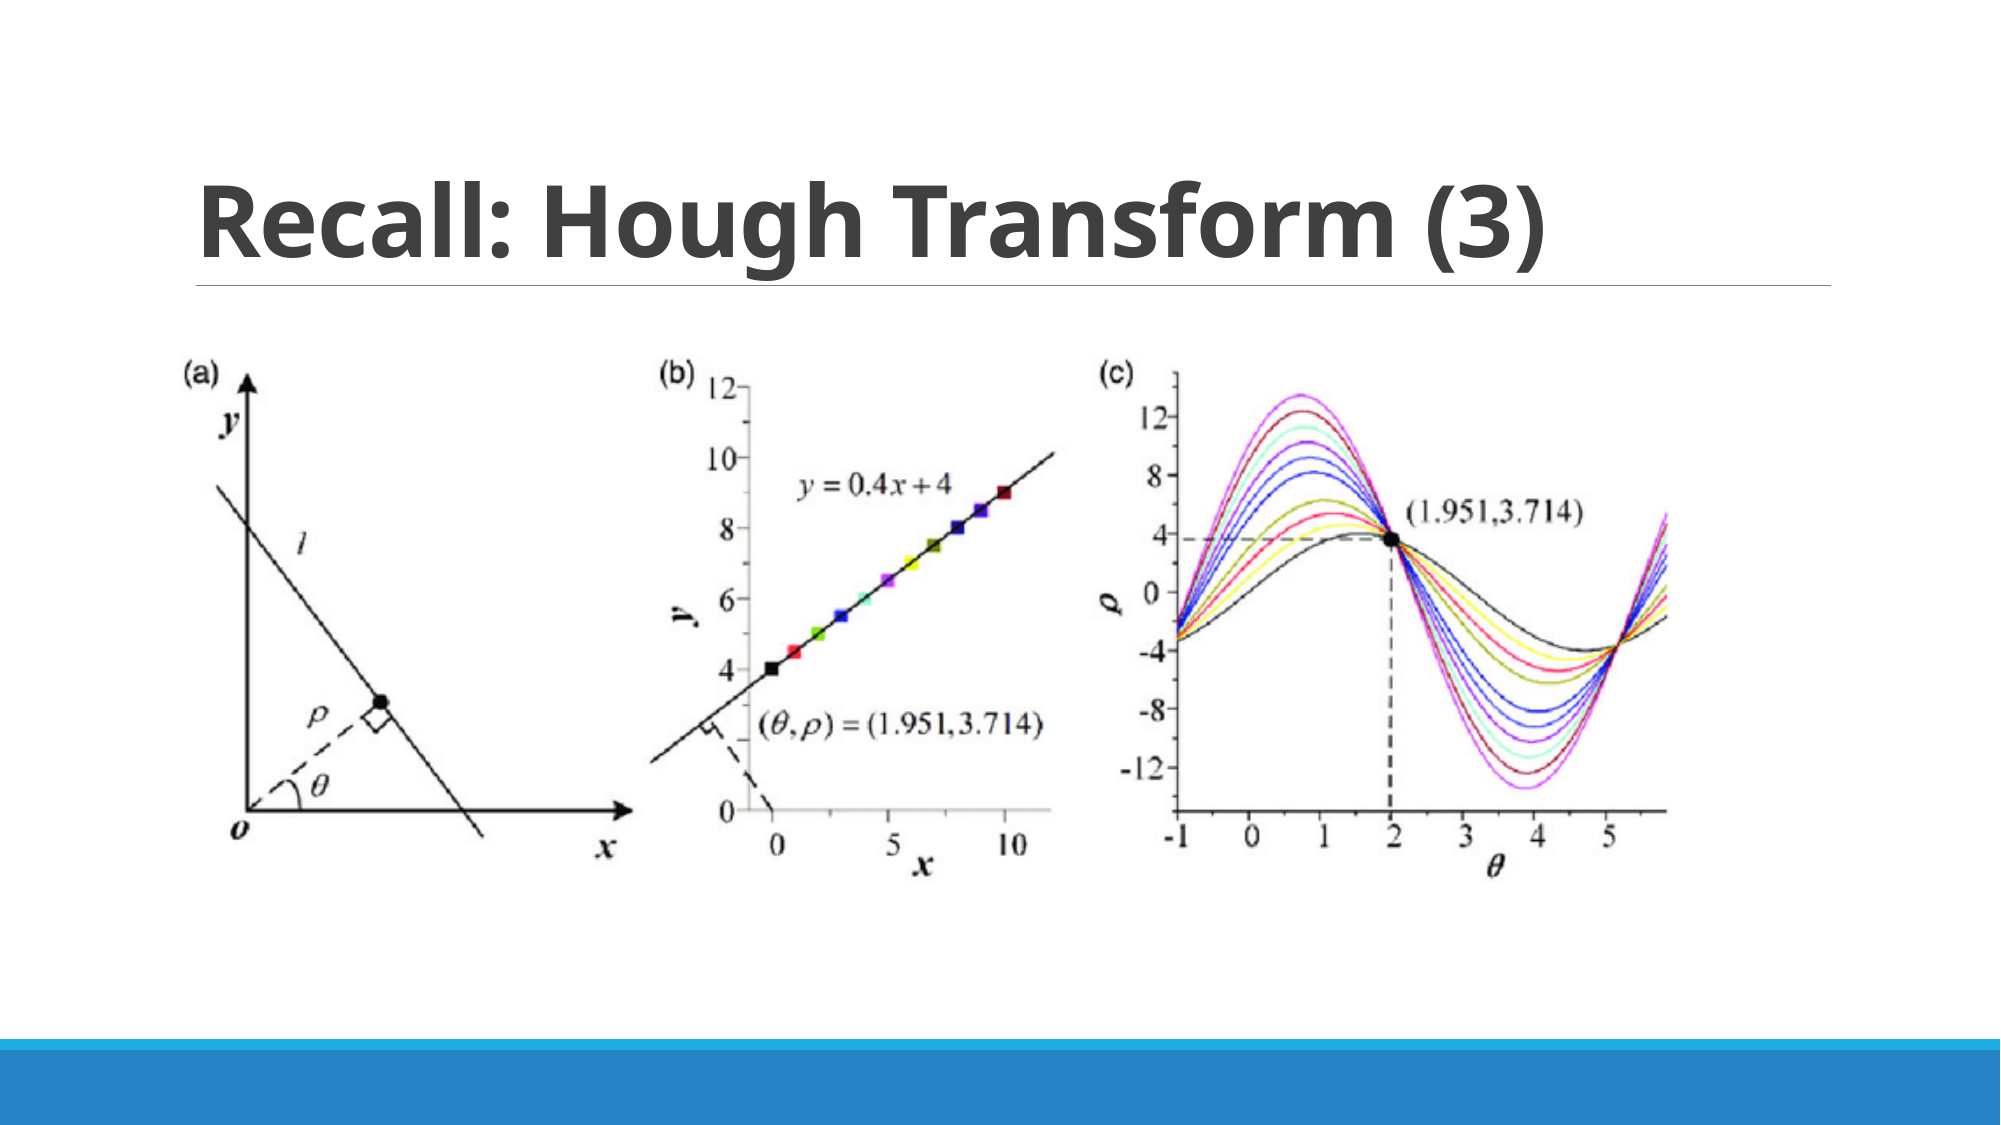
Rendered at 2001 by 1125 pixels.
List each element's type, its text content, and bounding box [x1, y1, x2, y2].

title Recall: Hough Transform (3) [180, 47, 1830, 285]
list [179, 354, 1672, 884]
